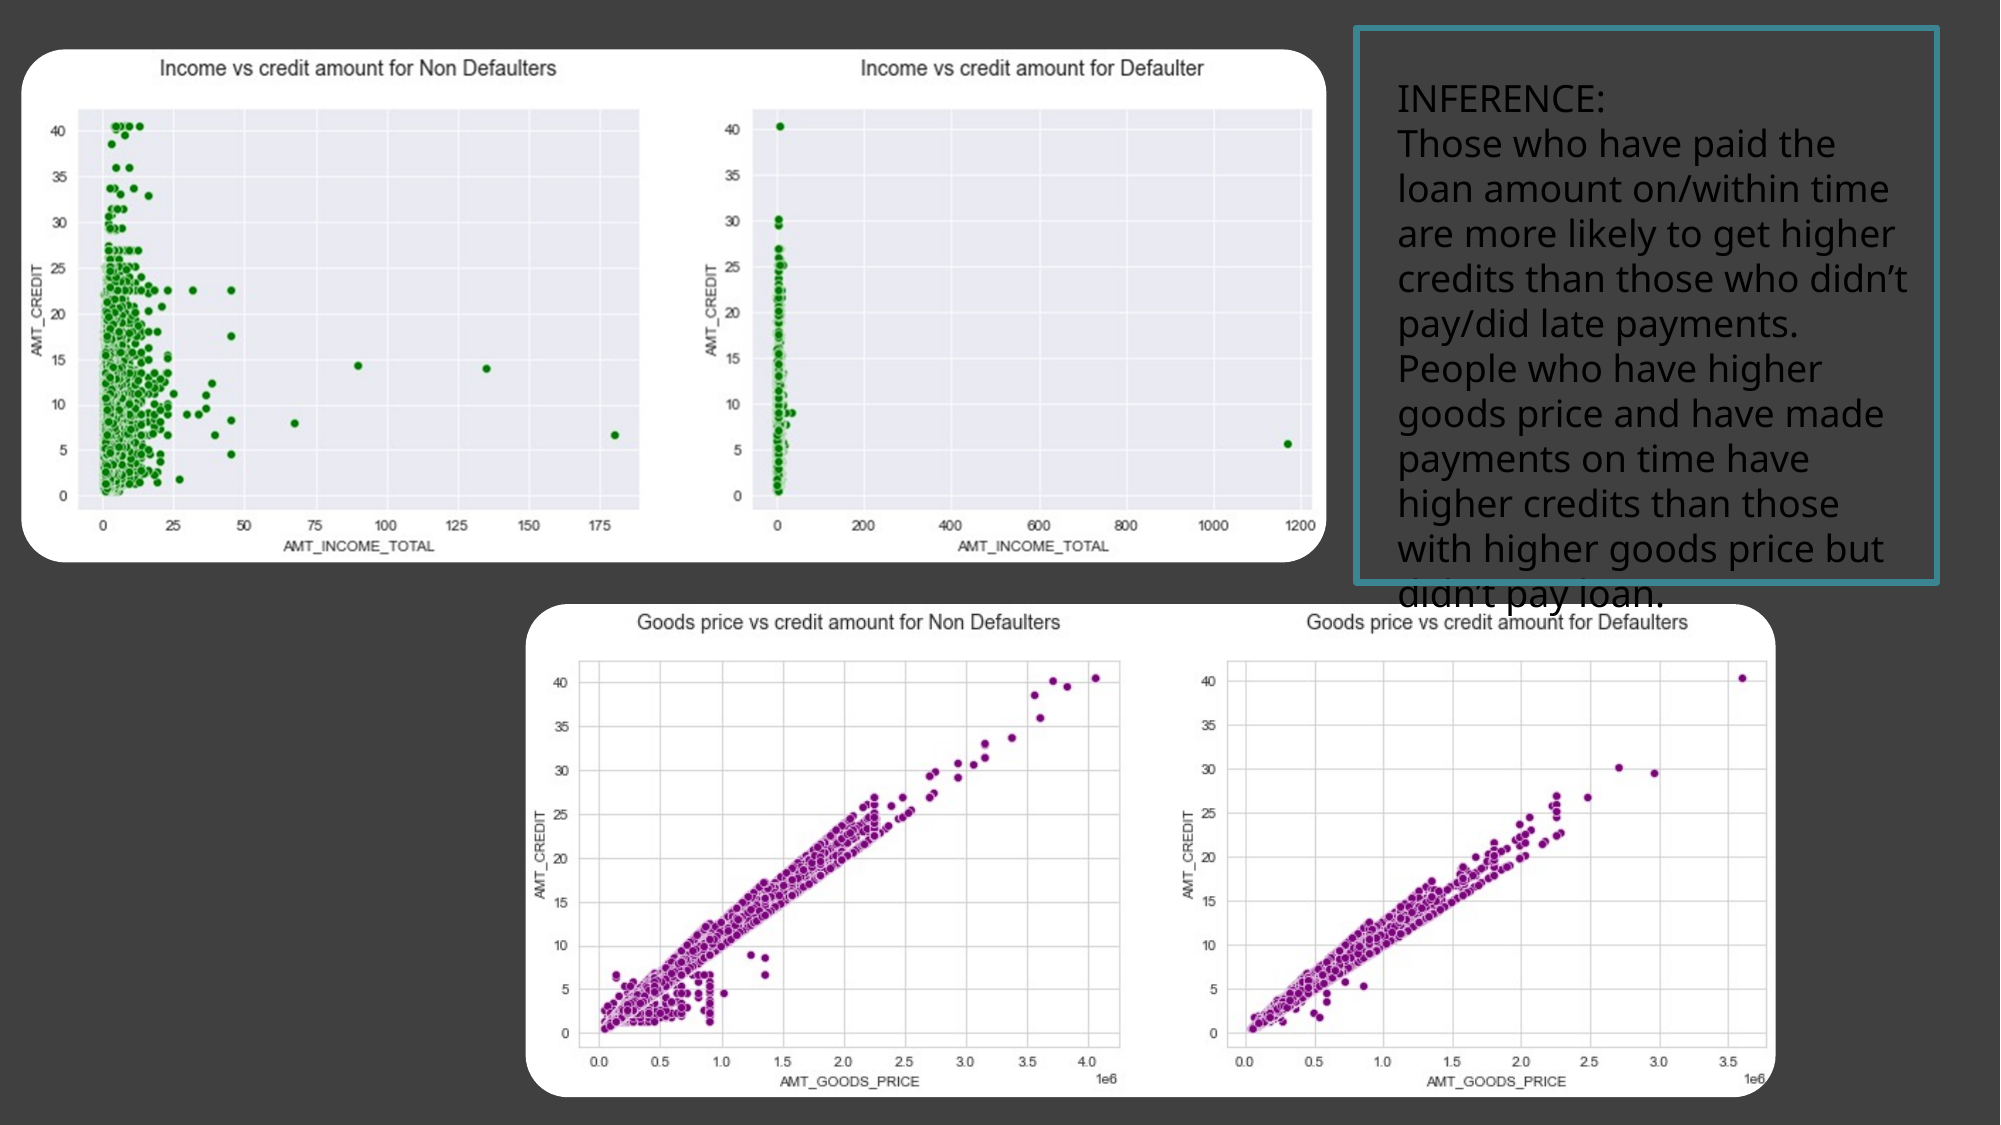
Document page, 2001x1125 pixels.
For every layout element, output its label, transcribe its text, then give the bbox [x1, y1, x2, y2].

text_box [1355, 27, 1938, 584]
text_box INFERENCE: Those who have paid the loan amount on/within time are more likely to get higher credits than those who didn’t pay/did late payments. People who have higher goods price and have made payments on time have higher credits than those with higher goods price but didn’t pay loan. [1382, 584, 1924, 622]
picture [21, 49, 1327, 563]
picture [525, 603, 1776, 1098]
